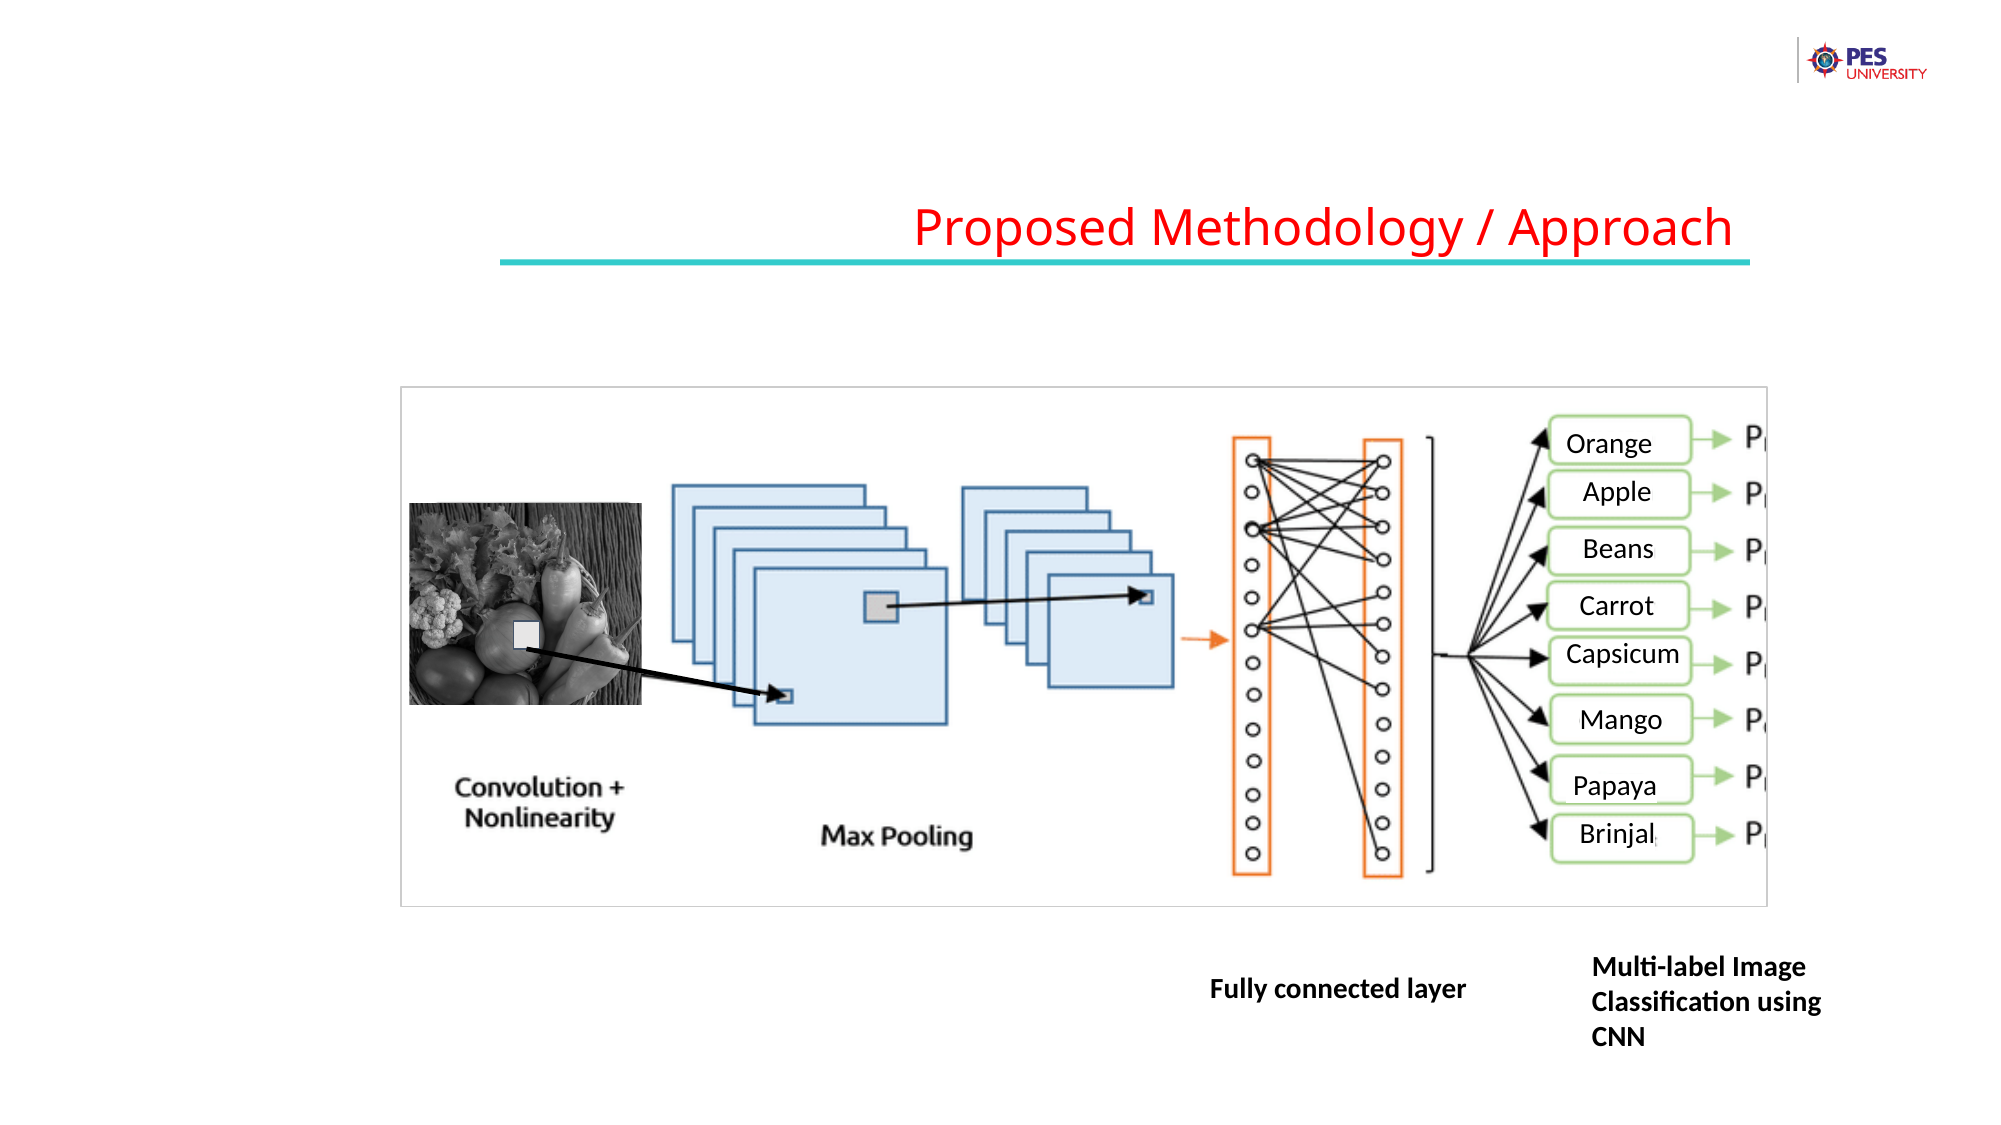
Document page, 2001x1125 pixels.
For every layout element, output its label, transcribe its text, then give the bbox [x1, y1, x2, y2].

text_box Fully connected layer [1195, 954, 1508, 1020]
picture [401, 387, 1767, 906]
text_box Multi-label Image Classification using CNN [1576, 932, 1843, 1102]
text_box Proposed Methodology / Approach [474, 187, 1750, 264]
picture [1806, 41, 1927, 79]
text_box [526, 648, 761, 694]
